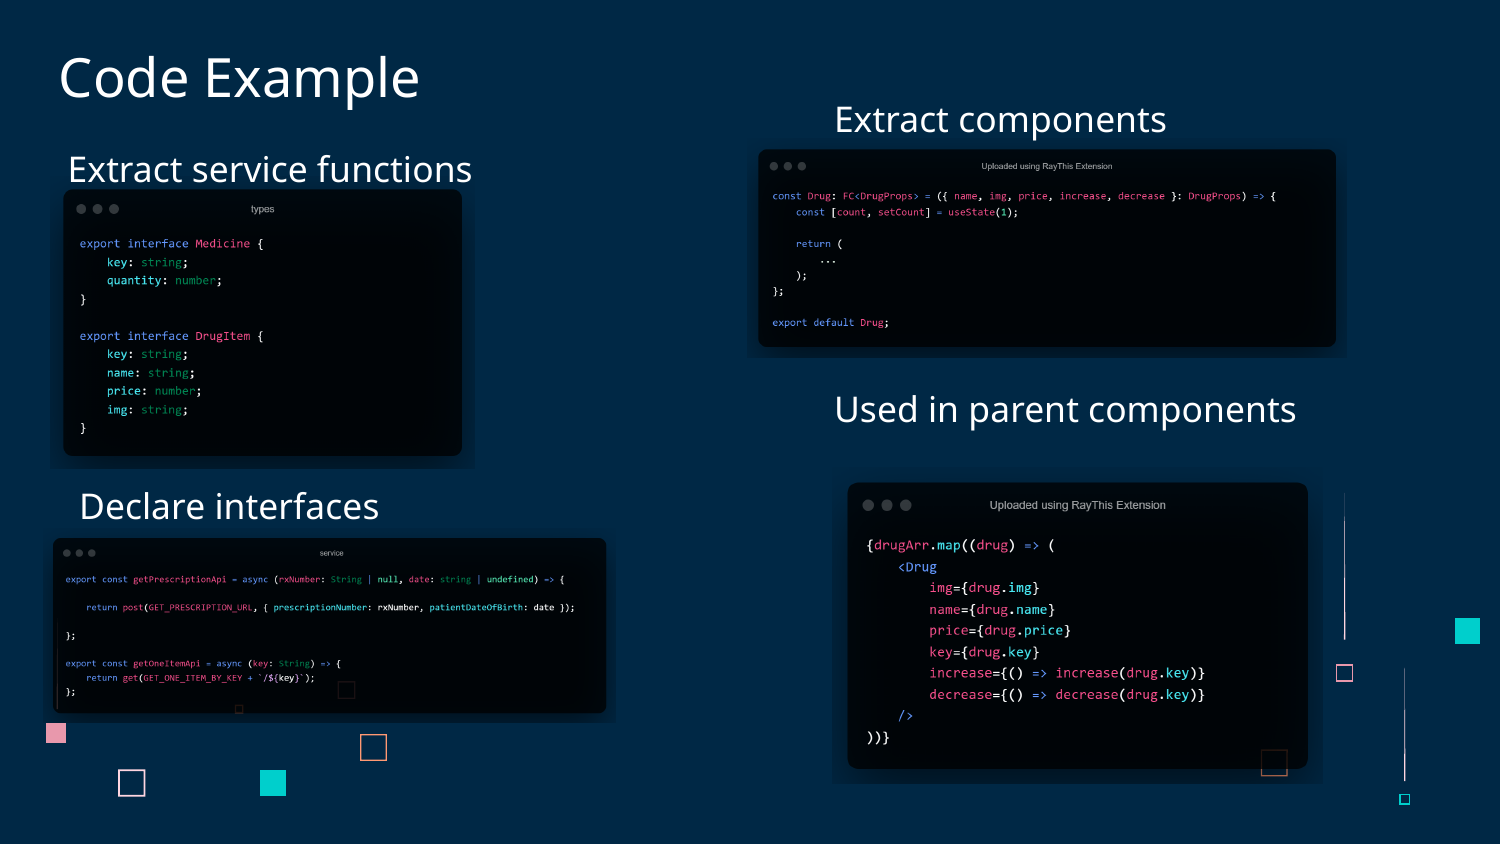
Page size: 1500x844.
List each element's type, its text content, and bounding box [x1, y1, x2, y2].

list Extract components [819, 82, 1336, 136]
picture [43, 528, 616, 724]
title Code Example [43, 32, 601, 124]
list Declare interfaces [64, 468, 581, 526]
list Used in parent components [819, 372, 1336, 454]
picture [831, 467, 1323, 784]
list Extract service functions [52, 131, 569, 213]
picture [50, 176, 475, 470]
picture [746, 138, 1347, 359]
